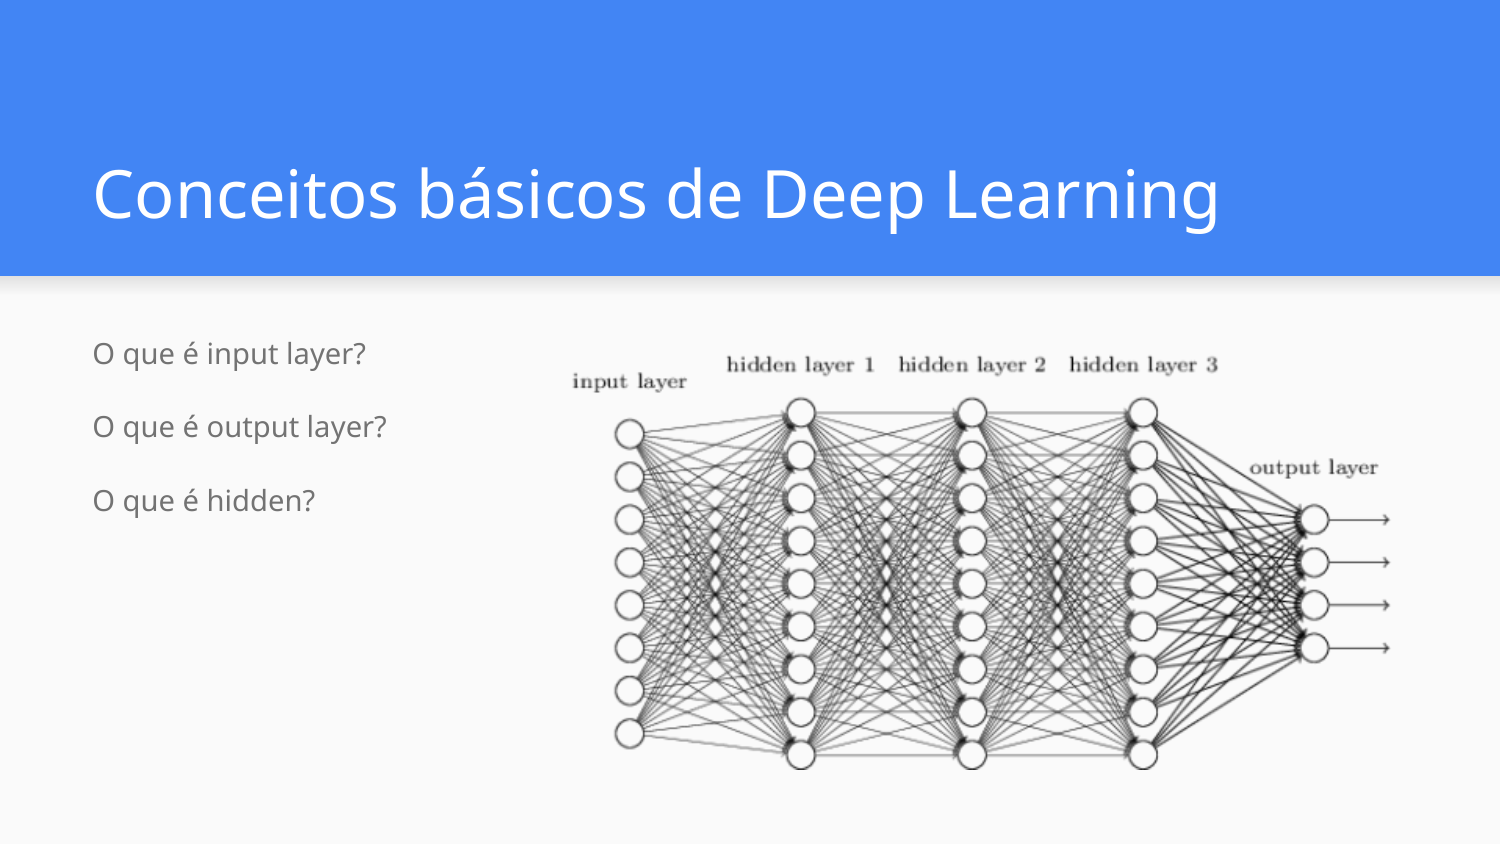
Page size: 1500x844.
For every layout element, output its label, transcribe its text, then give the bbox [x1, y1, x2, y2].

list O que é input layer? O que é output layer? O que é hidden? [77, 314, 1469, 760]
picture [565, 349, 1410, 770]
title Conceitos básicos de Deep Learning [77, 121, 1427, 248]
